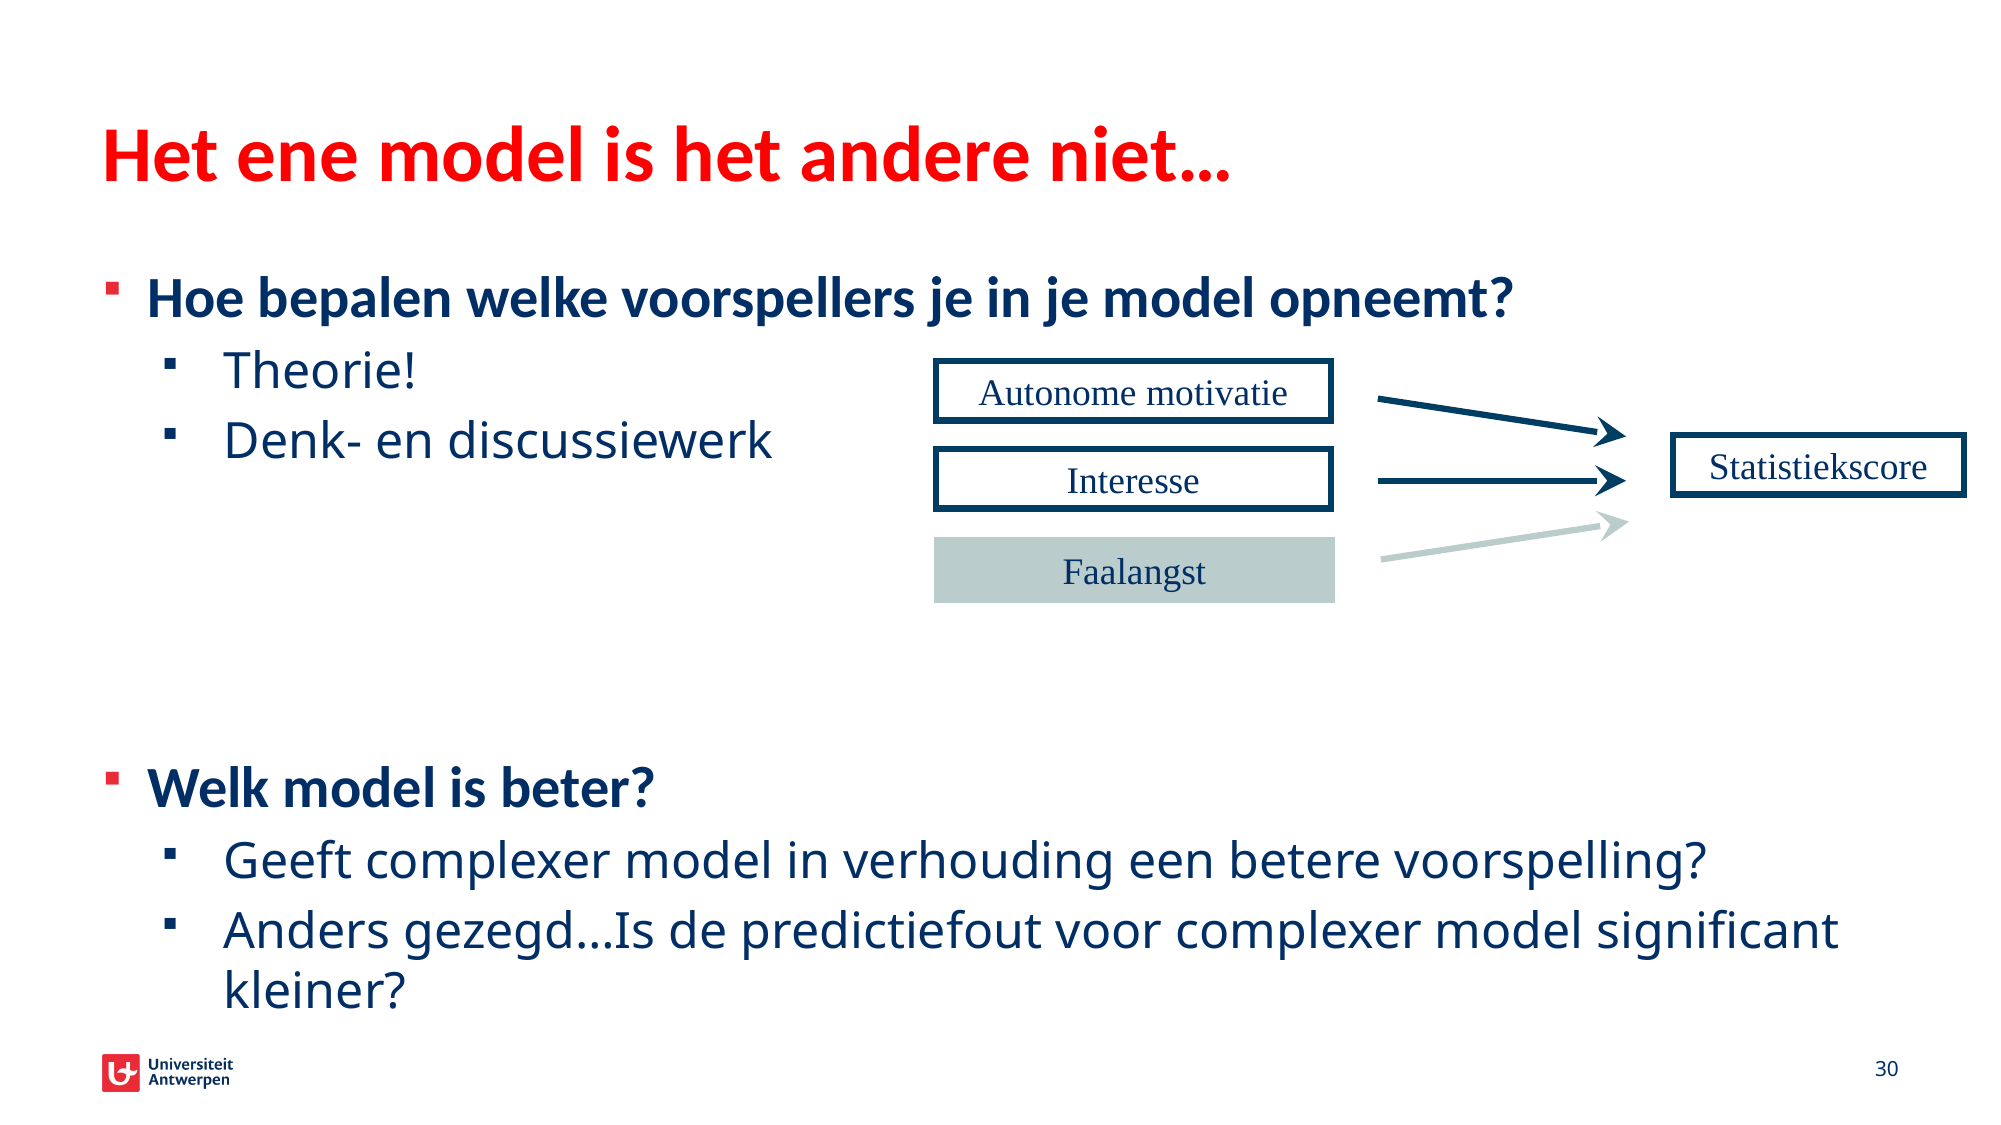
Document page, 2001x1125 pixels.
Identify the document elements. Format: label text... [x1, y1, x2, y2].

title Het ene model is het andere niet… [102, 101, 1898, 232]
text_box Faalangst [937, 539, 1332, 600]
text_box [1380, 521, 1630, 560]
text_box Statistiekscore [1673, 434, 1964, 495]
slide_number 30 [1463, 1039, 1914, 1100]
text_box Interesse [936, 448, 1331, 509]
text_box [1377, 398, 1627, 437]
picture [102, 1054, 233, 1092]
text_box Autonome motivatie [936, 360, 1331, 421]
list Hoe bepalen welke voorspellers je in je model opneemt? Theorie! Denk- en discussiewerk Welk model is beter? Geeft complexer model in verhouding een betere voorspelling? Anders gezegd…Is de predictiefout voor complexer model significant kleiner? [102, 258, 1898, 1024]
